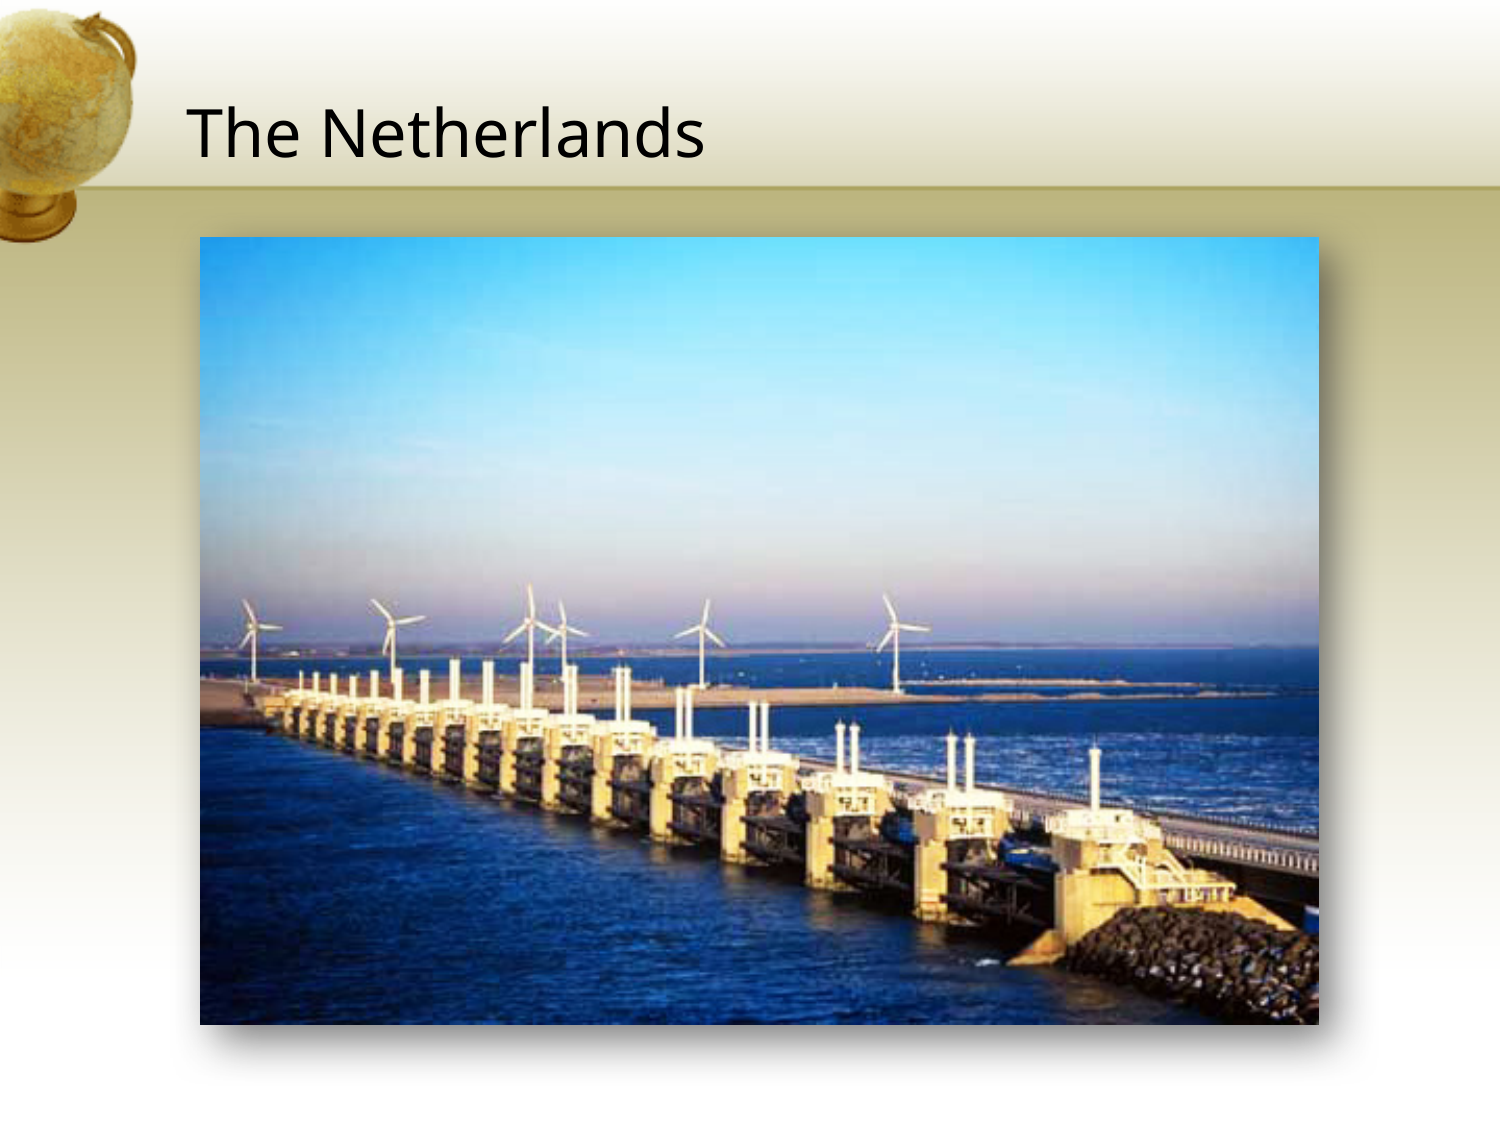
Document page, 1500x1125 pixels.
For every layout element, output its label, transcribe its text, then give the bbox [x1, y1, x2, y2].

picture [0, 0, 1500, 1125]
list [199, 237, 1319, 1026]
title The Netherlands [171, 36, 1436, 179]
